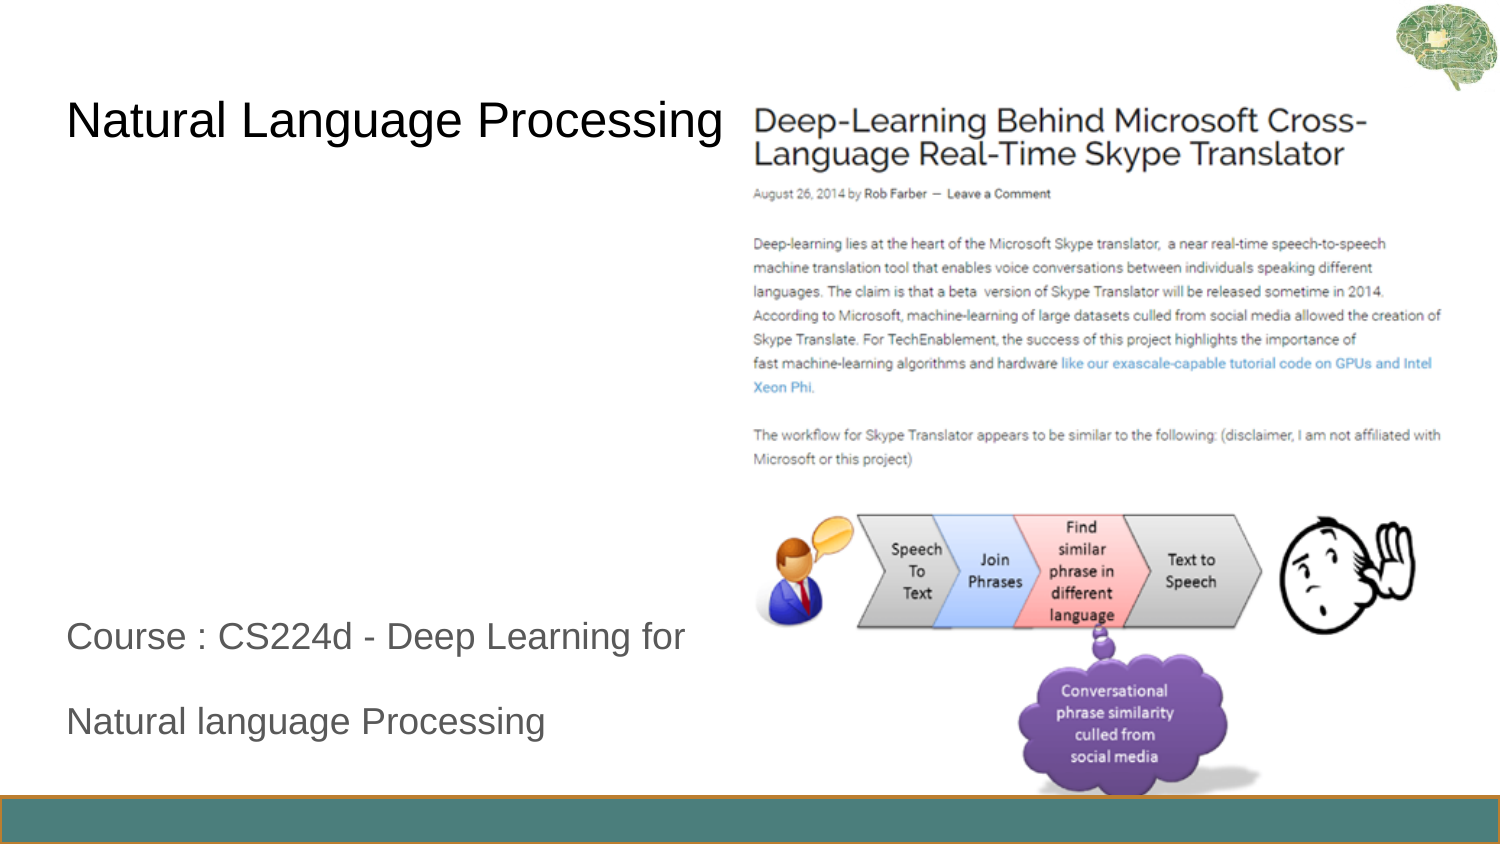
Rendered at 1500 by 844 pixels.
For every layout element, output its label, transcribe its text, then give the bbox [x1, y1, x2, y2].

picture [743, 98, 1450, 813]
list Course : CS224d - Deep Learning for Natural language Processing [51, 189, 738, 750]
text_box [0, 795, 1500, 844]
picture [1392, 0, 1500, 92]
title Natural Language Processing [51, 72, 1388, 167]
